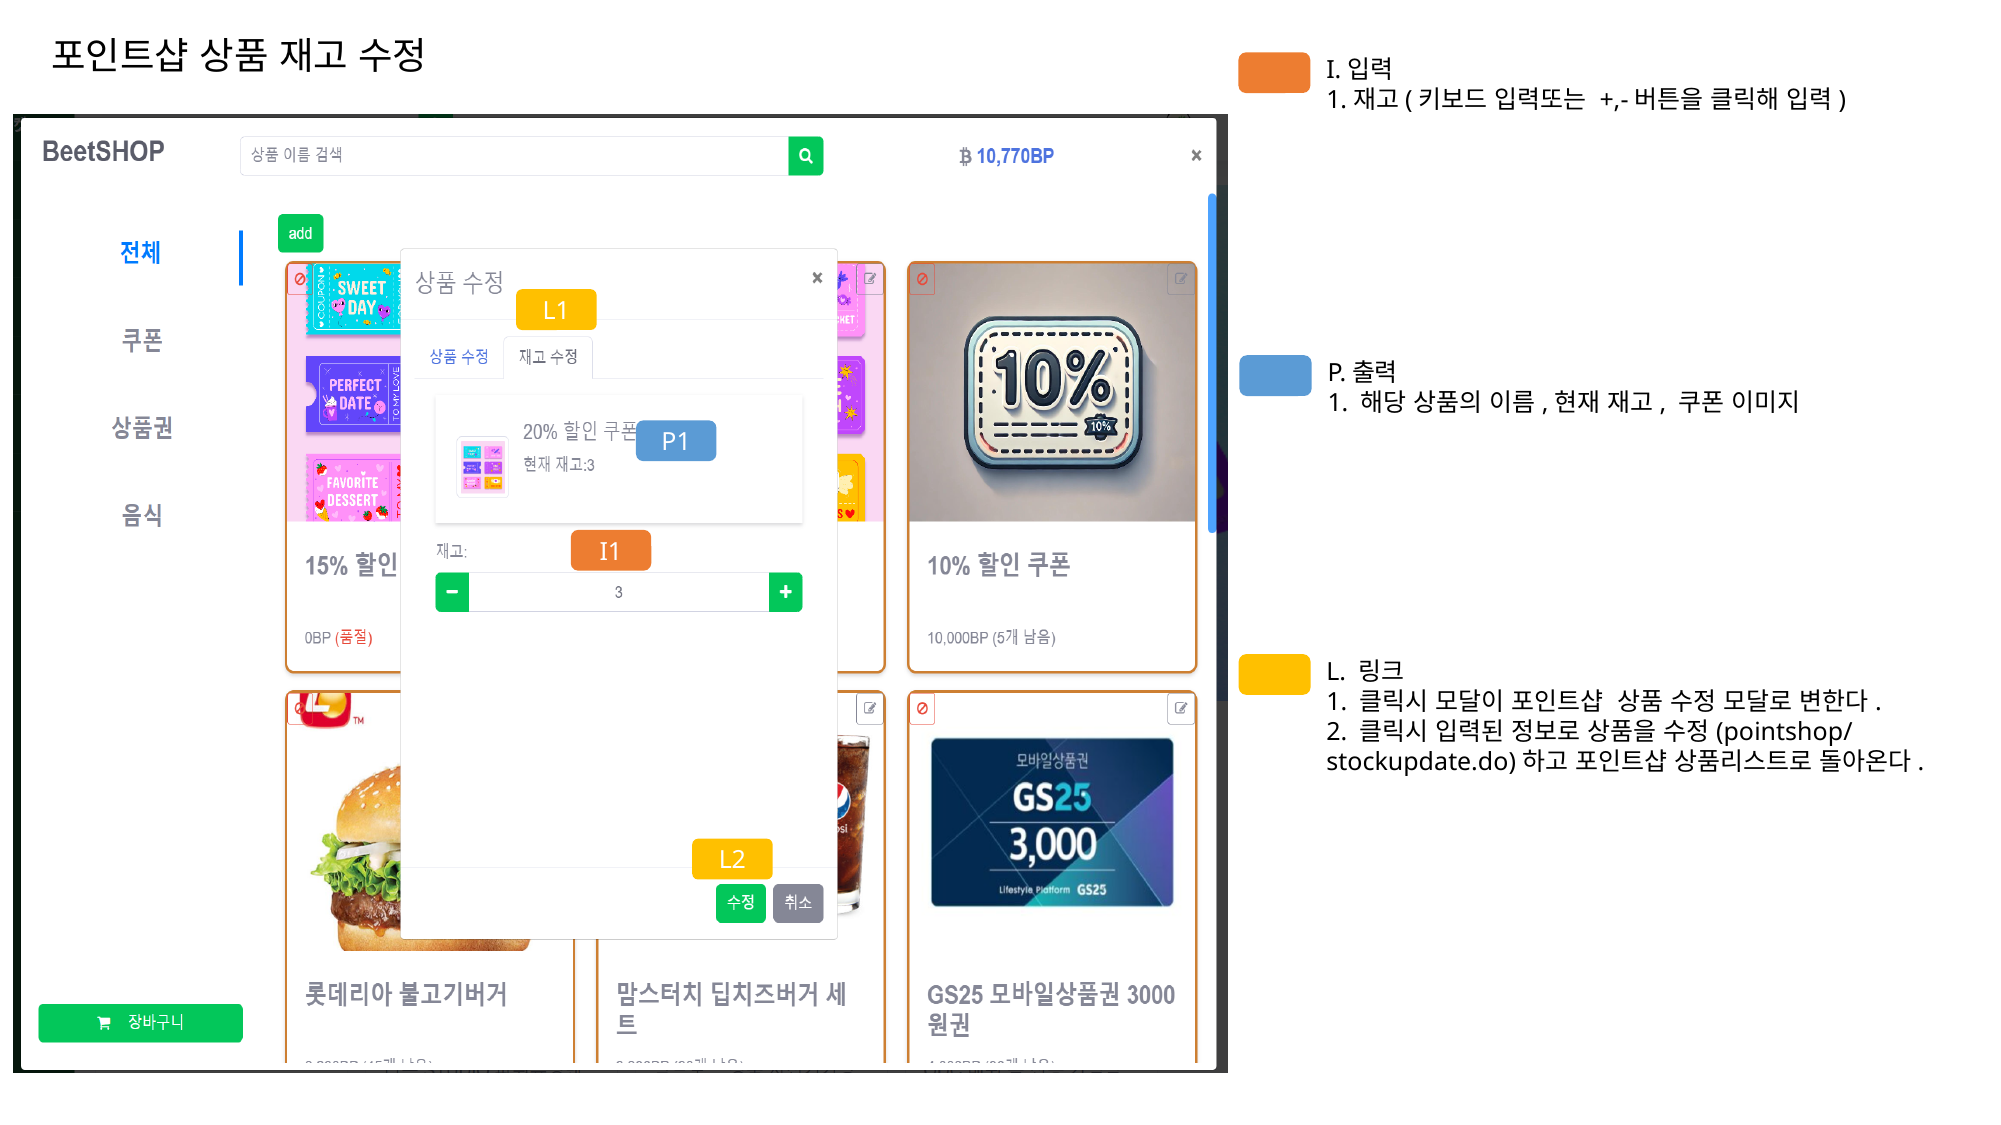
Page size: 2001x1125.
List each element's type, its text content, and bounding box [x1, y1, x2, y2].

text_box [1240, 349, 1956, 456]
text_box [1239, 647, 1953, 815]
picture [13, 114, 1228, 1073]
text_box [1239, 46, 1953, 123]
title 포인트샵 상품 재고 수정 [36, 15, 1762, 99]
